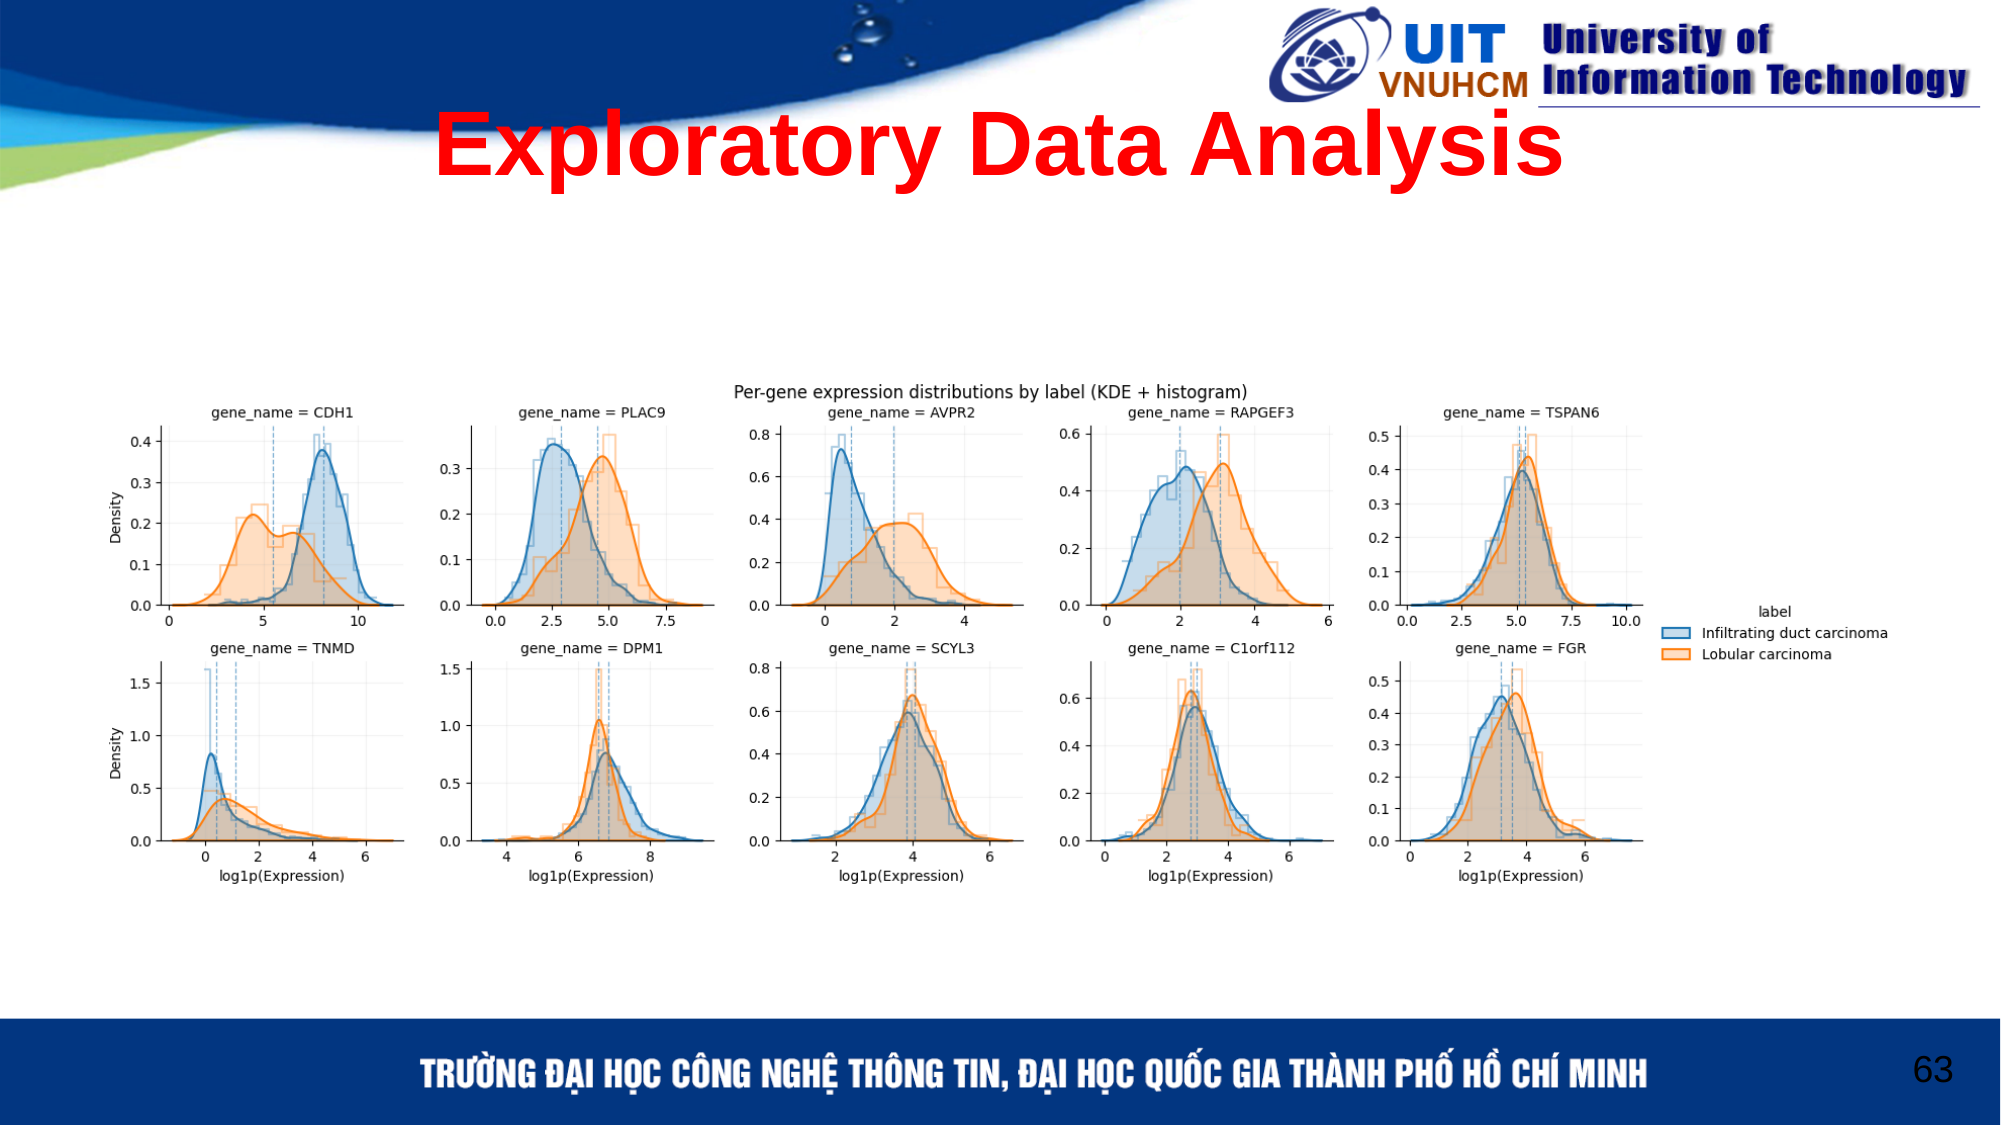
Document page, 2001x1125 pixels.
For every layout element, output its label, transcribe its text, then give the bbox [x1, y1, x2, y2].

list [99, 373, 1901, 894]
picture [0, 0, 2001, 1125]
title Exploratory Data Analysis [99, 45, 1900, 233]
